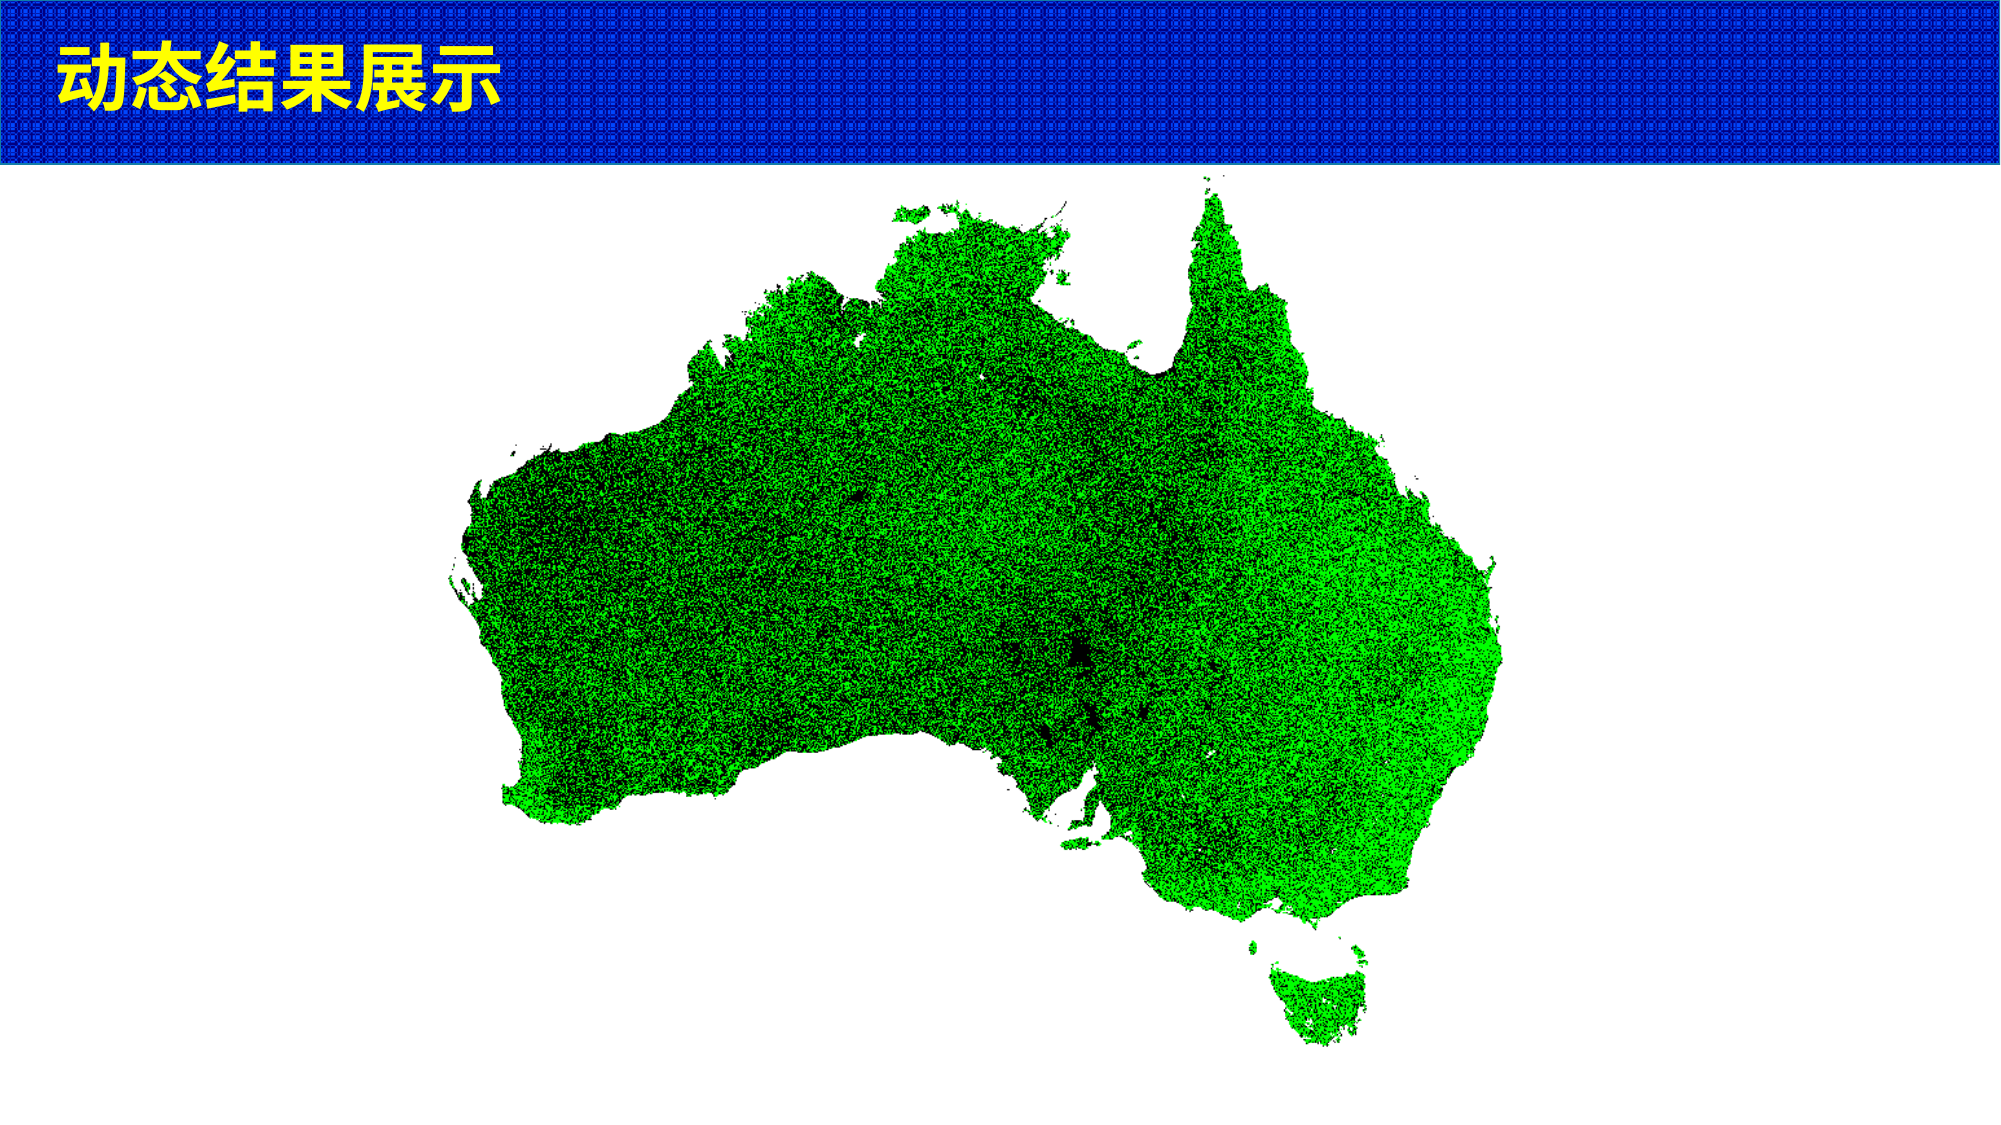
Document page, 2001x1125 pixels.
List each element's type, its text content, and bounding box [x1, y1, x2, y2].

picture [424, 174, 1513, 1056]
title 动态结果展示 [52, 28, 605, 219]
picture [1, 1, 1999, 163]
